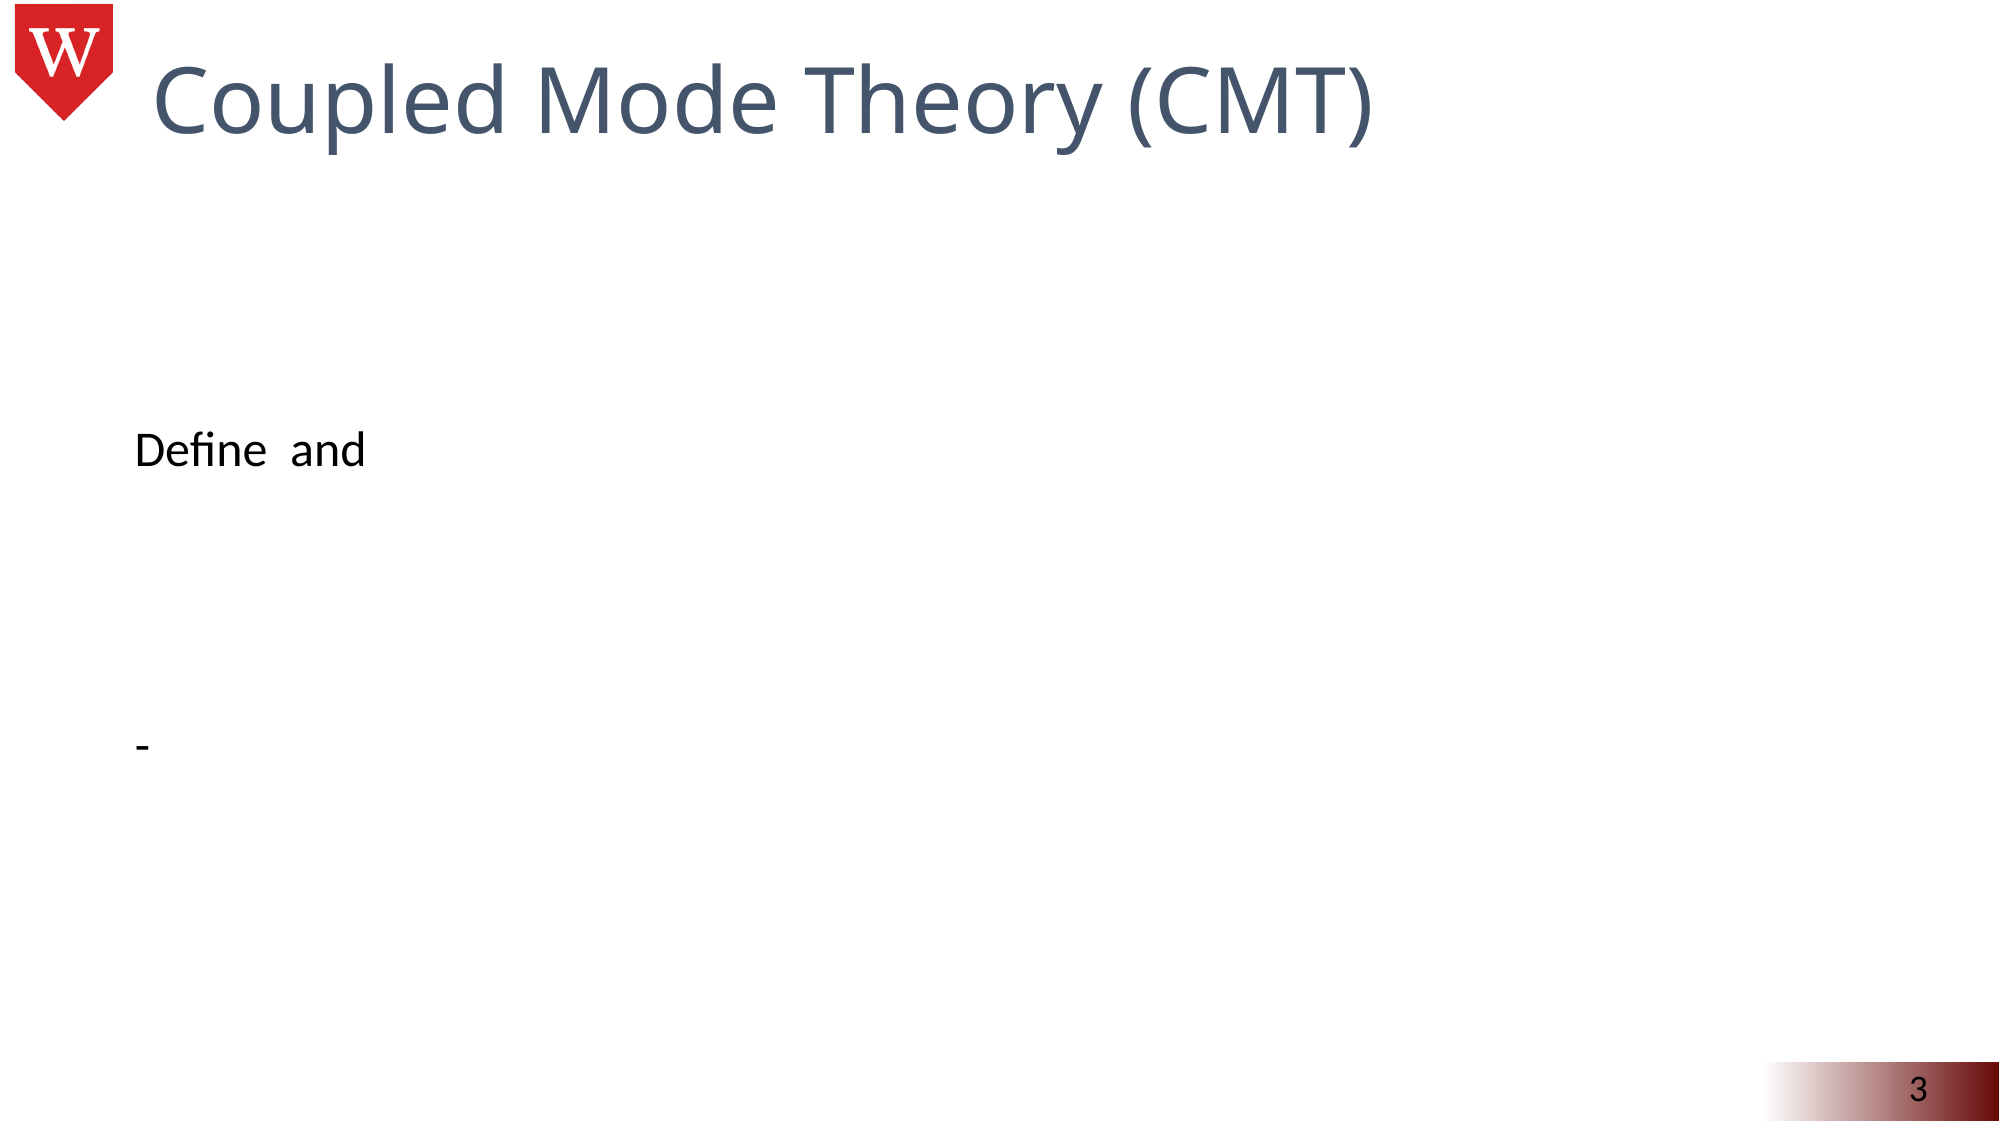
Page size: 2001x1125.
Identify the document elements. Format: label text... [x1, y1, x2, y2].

picture [0, 0, 137, 133]
list Coupled Mode Theory (CMT) [136, 46, 2000, 179]
